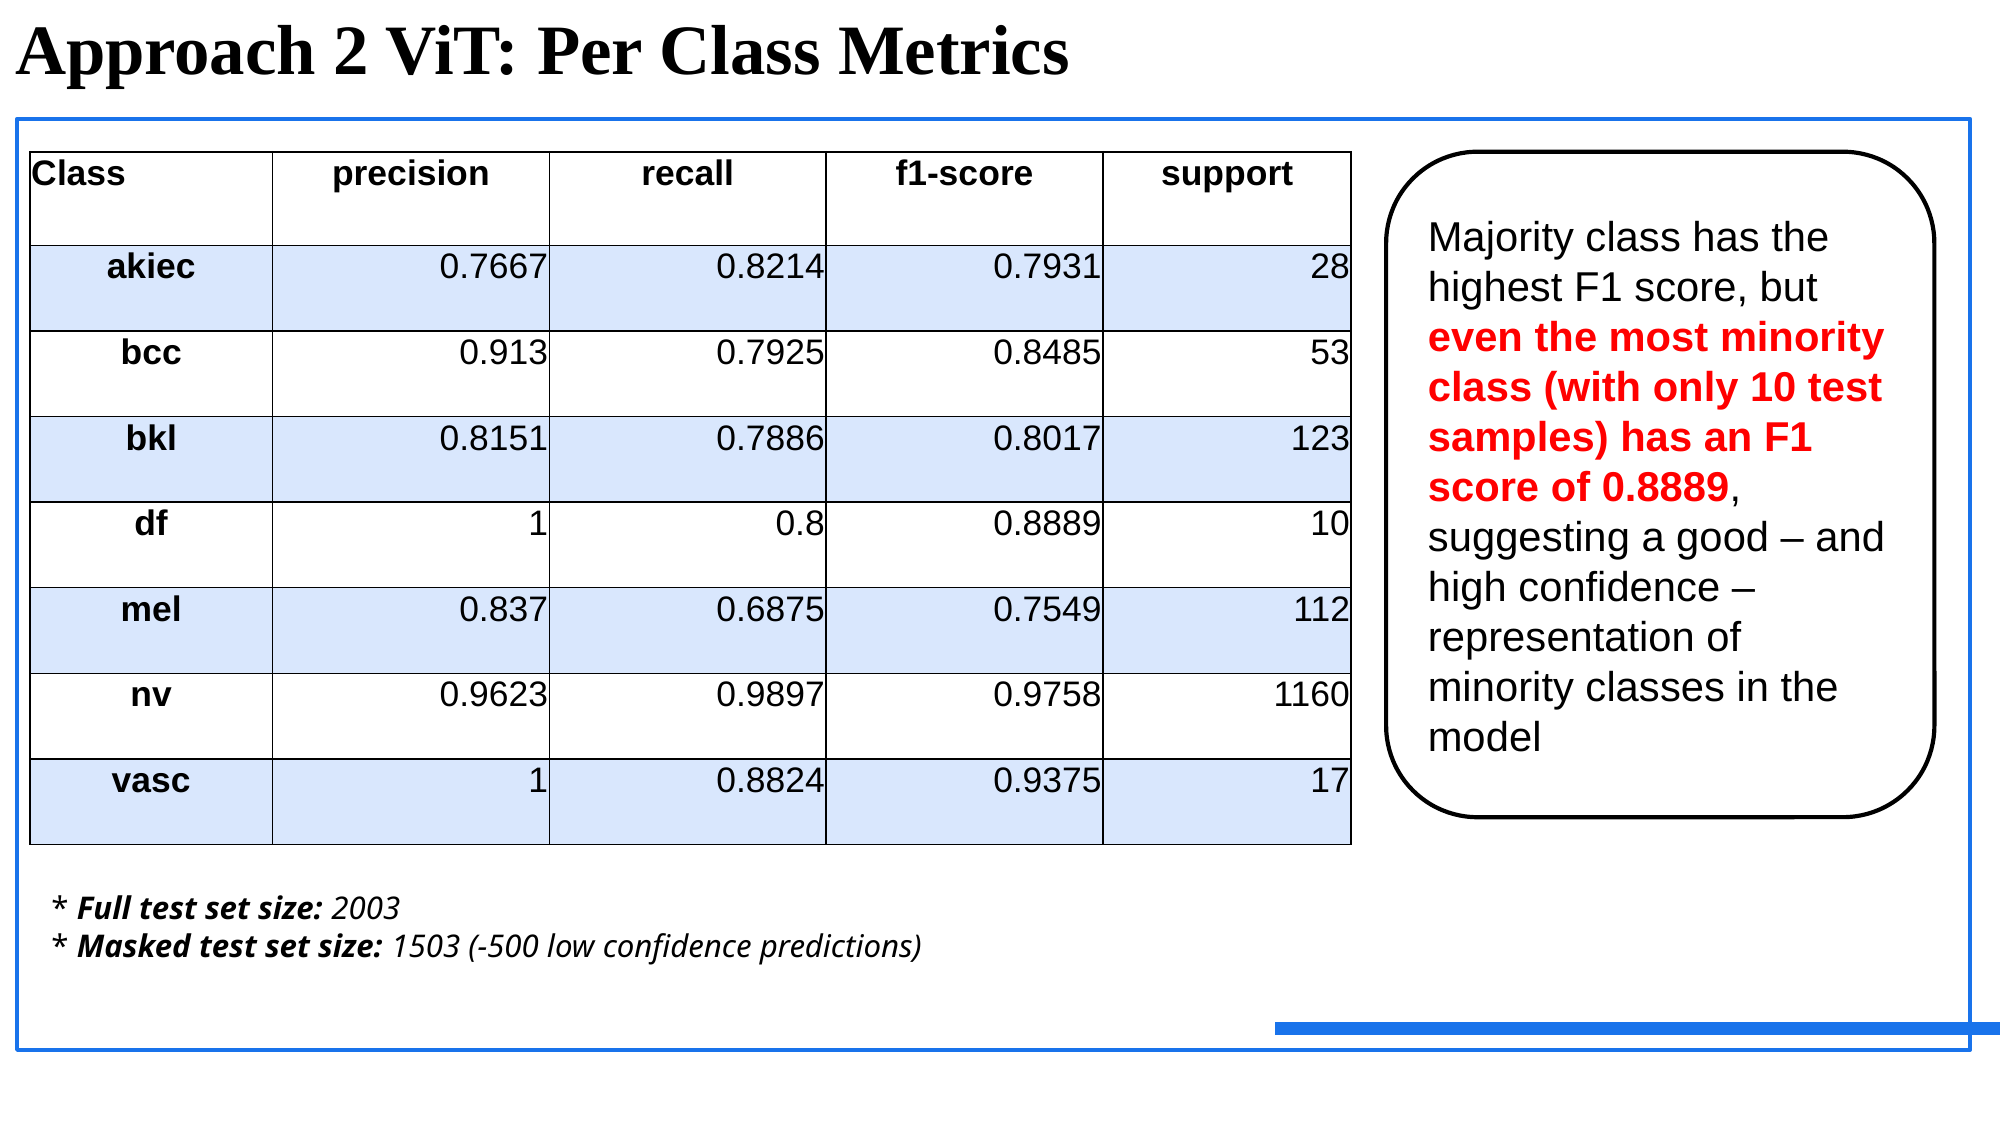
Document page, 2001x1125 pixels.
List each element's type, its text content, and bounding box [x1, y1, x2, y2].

table_cell 0.9623 [273, 674, 549, 758]
table_cell 53 [1104, 332, 1350, 416]
table_cell 17 [1104, 760, 1350, 844]
table_header f1-score [827, 153, 1102, 245]
table_cell 0.7549 [827, 588, 1102, 673]
table_header Class [31, 153, 272, 245]
table_cell 1 [273, 503, 549, 587]
table_cell 0.9758 [827, 674, 1102, 758]
table_cell 0.8485 [827, 332, 1102, 416]
table_cell df [31, 503, 272, 587]
table_cell 28 [1104, 246, 1350, 330]
table_cell 0.6875 [550, 588, 825, 673]
table_cell 0.913 [273, 332, 549, 416]
table_cell 112 [1104, 588, 1350, 673]
table_cell 0.7667 [273, 246, 549, 330]
table_cell 0.7886 [550, 417, 825, 501]
table_cell 0.7925 [550, 332, 825, 416]
table_cell 1 [273, 760, 549, 844]
table_cell 0.8 [550, 503, 825, 587]
table_header recall [550, 153, 825, 245]
table_cell 0.9375 [827, 760, 1102, 844]
table_cell 0.8017 [827, 417, 1102, 501]
text_box * Full test set size: 2003 * Masked test set size: 1503 (-500 low confidence predictions) [36, 873, 1121, 979]
title Approach 2 ViT: Per Class Metrics [0, 6, 2000, 187]
table_cell vasc [31, 760, 272, 844]
table_cell 0.8214 [550, 246, 825, 330]
table_cell 1160 [1104, 674, 1350, 758]
table_cell 0.8151 [273, 417, 549, 501]
table_cell 0.8889 [827, 503, 1102, 587]
table_cell 0.8824 [550, 760, 825, 844]
table_header precision [273, 153, 549, 245]
table_cell bcc [31, 332, 272, 416]
text_box Majority class has the highest F1 score, but even the most minority class (with only 10 test samples) has an F1 score of 0.8889, suggesting a good – and high confidence – representation of minority classes in the model [1386, 151, 1935, 818]
table_cell 0.837 [273, 588, 549, 673]
table_header support [1104, 153, 1350, 245]
table_cell akiec [31, 246, 272, 330]
table_cell nv [31, 674, 272, 758]
table_cell mel [31, 588, 272, 673]
table_cell 0.9897 [550, 674, 825, 758]
table_cell 10 [1104, 503, 1350, 587]
table_cell bkl [31, 417, 272, 501]
table_cell 0.7931 [827, 246, 1102, 330]
text_box [17, 187, 1970, 1050]
table_cell 123 [1104, 417, 1350, 501]
